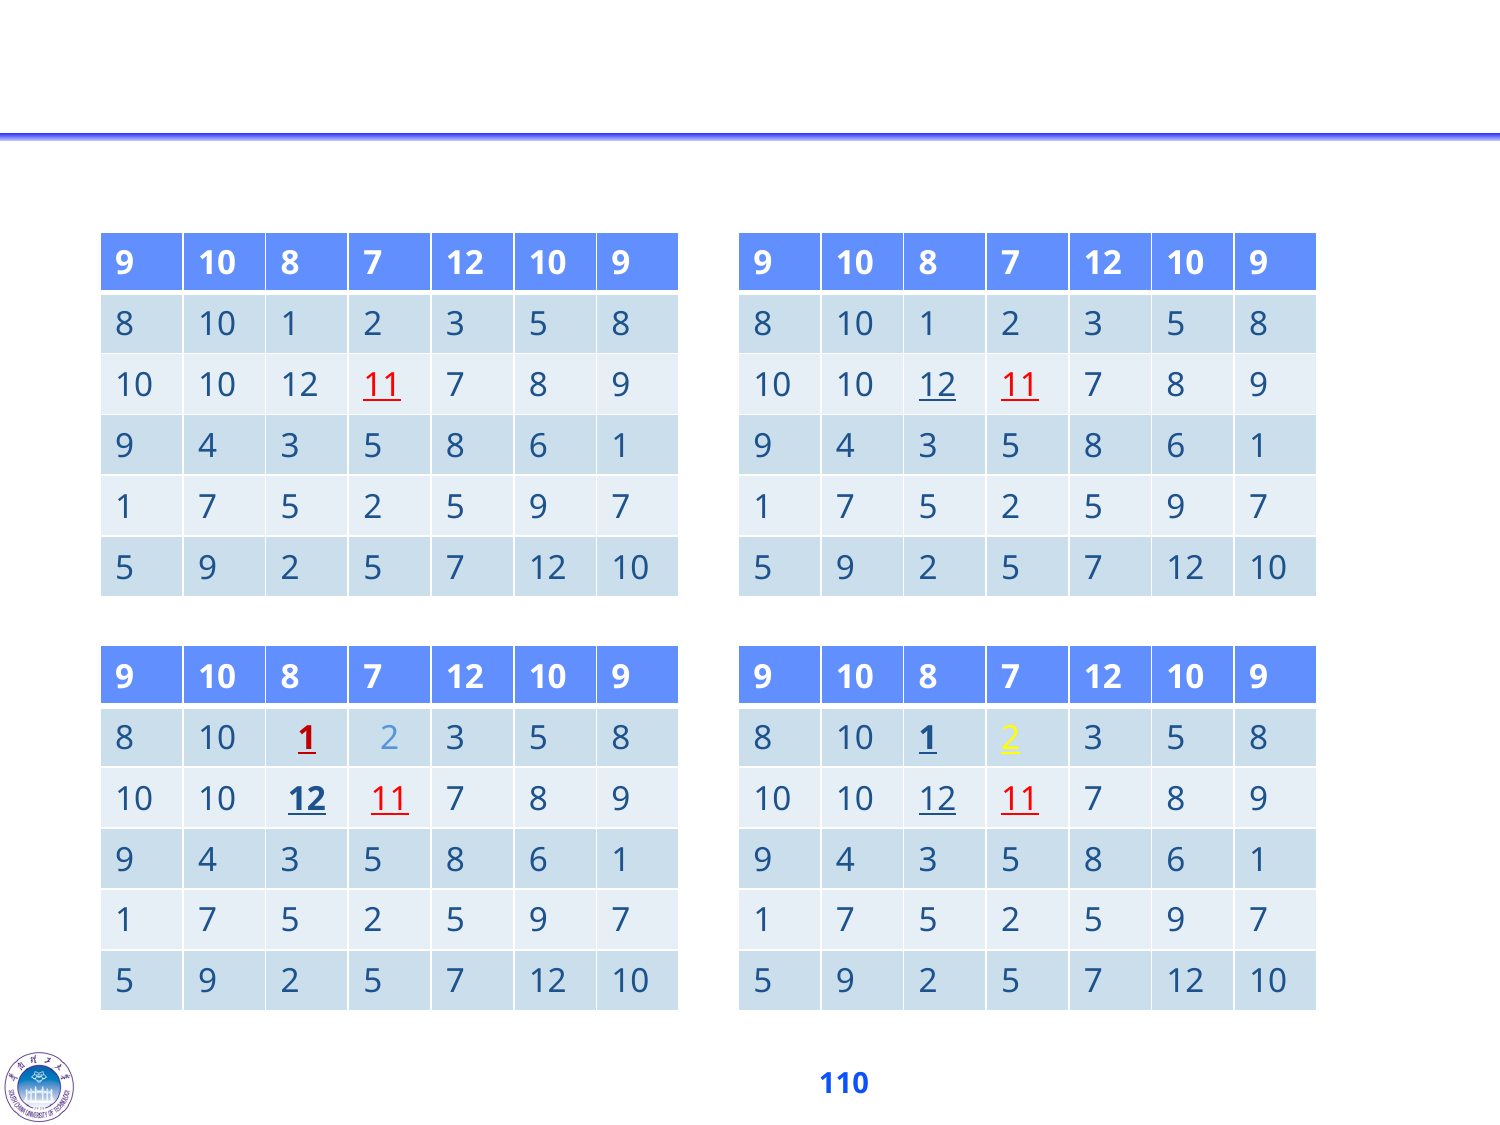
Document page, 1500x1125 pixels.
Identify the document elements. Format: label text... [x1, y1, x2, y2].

table_header 12 [1070, 646, 1151, 703]
table_cell 1 [904, 709, 985, 766]
table_cell 12 [515, 951, 596, 1010]
table_cell 11 [987, 354, 1068, 414]
table_cell 10 [184, 354, 265, 414]
table_cell 6 [1152, 415, 1233, 474]
table_cell 4 [184, 829, 265, 888]
table_header 9 [739, 233, 820, 290]
table_cell 12 [1152, 951, 1233, 1010]
table_header 12 [1070, 233, 1151, 290]
table_cell 1 [266, 295, 347, 353]
table_cell 3 [904, 829, 985, 888]
table_header 8 [266, 646, 347, 703]
table_cell 5 [349, 951, 430, 1010]
table_header 10 [1152, 233, 1233, 290]
table_cell 5 [1152, 295, 1233, 353]
table_cell 1 [739, 890, 820, 949]
table_cell 10 [739, 354, 820, 414]
table_cell 4 [822, 415, 903, 474]
table_cell 10 [101, 768, 182, 827]
table_cell 12 [266, 768, 347, 827]
table_cell 10 [822, 354, 903, 414]
table_cell 5 [987, 537, 1068, 596]
table_cell 2 [987, 295, 1068, 353]
table_cell 5 [904, 890, 985, 949]
table_cell 10 [1235, 951, 1316, 1010]
table_cell 8 [1152, 768, 1233, 827]
table_cell 5 [739, 537, 820, 596]
table_cell 3 [432, 295, 513, 353]
picture [3, 1051, 75, 1123]
table_cell 5 [1070, 476, 1151, 535]
table_cell 12 [266, 354, 347, 414]
table_cell 8 [101, 709, 182, 766]
table_cell 9 [597, 354, 678, 414]
table_cell 5 [987, 951, 1068, 1010]
table_cell 5 [432, 890, 513, 949]
table_cell 2 [904, 951, 985, 1010]
table_cell 7 [1235, 890, 1316, 949]
table_cell 8 [101, 295, 182, 353]
table_cell 8 [1070, 415, 1151, 474]
table_header 9 [1235, 646, 1316, 703]
table_cell 9 [1235, 354, 1316, 414]
table_cell 10 [597, 537, 678, 596]
table_cell 1 [101, 476, 182, 535]
table_cell 10 [184, 768, 265, 827]
table_cell 9 [184, 537, 265, 596]
table_cell 3 [266, 829, 347, 888]
table_cell 10 [597, 951, 678, 1010]
table_cell 12 [904, 354, 985, 414]
table_header 9 [739, 646, 820, 703]
table_cell 5 [1152, 709, 1233, 766]
table_cell 7 [1070, 354, 1151, 414]
table_cell 5 [266, 890, 347, 949]
table_header 10 [515, 646, 596, 703]
table_cell 12 [1152, 537, 1233, 596]
table_cell 2 [349, 709, 430, 766]
table_cell 3 [266, 415, 347, 474]
table_cell 11 [349, 768, 430, 827]
table_cell 7 [1070, 768, 1151, 827]
table_cell 7 [1235, 476, 1316, 535]
table_header 7 [987, 646, 1068, 703]
table_cell 10 [184, 295, 265, 353]
table_cell 5 [515, 295, 596, 353]
table_cell 9 [739, 415, 820, 474]
table_cell 3 [1070, 709, 1151, 766]
table_cell 3 [904, 415, 985, 474]
table_header 10 [822, 233, 903, 290]
table_cell 9 [184, 951, 265, 1010]
table_cell 6 [515, 415, 596, 474]
table_header 8 [904, 646, 985, 703]
table_cell 12 [515, 537, 596, 596]
table_cell 9 [101, 829, 182, 888]
table_cell 8 [1152, 354, 1233, 414]
table_cell 1 [1235, 829, 1316, 888]
table_cell 5 [739, 951, 820, 1010]
table_cell 5 [101, 537, 182, 596]
table_header 10 [184, 233, 265, 290]
table_cell 5 [266, 476, 347, 535]
table_cell 2 [987, 476, 1068, 535]
table_cell 9 [597, 768, 678, 827]
table_cell 1 [1235, 415, 1316, 474]
table_header 7 [987, 233, 1068, 290]
table_cell 11 [987, 768, 1068, 827]
table_cell 5 [349, 415, 430, 474]
table_cell 2 [349, 476, 430, 535]
table_header 8 [266, 233, 347, 290]
table_cell 9 [1152, 890, 1233, 949]
table_header 9 [597, 646, 678, 703]
table_cell 2 [904, 537, 985, 596]
table_cell 8 [739, 709, 820, 766]
table_cell 2 [987, 709, 1068, 766]
table_cell 9 [515, 890, 596, 949]
table_cell 5 [432, 476, 513, 535]
table_cell 10 [822, 768, 903, 827]
table_cell 7 [184, 890, 265, 949]
table_cell 2 [349, 890, 430, 949]
table_cell 8 [739, 295, 820, 353]
table_header 9 [101, 646, 182, 703]
table_cell 10 [739, 768, 820, 827]
table_cell 7 [1070, 951, 1151, 1010]
table_cell 7 [432, 354, 513, 414]
table_cell 5 [515, 709, 596, 766]
table_cell 7 [597, 890, 678, 949]
table_header 9 [1235, 233, 1316, 290]
table_header 7 [349, 233, 430, 290]
table_cell 4 [822, 829, 903, 888]
table_cell 5 [349, 537, 430, 596]
table_cell 7 [597, 476, 678, 535]
table_cell 5 [987, 829, 1068, 888]
table_cell 5 [349, 829, 430, 888]
table_cell 9 [822, 951, 903, 1010]
table_cell 8 [432, 415, 513, 474]
table_cell 10 [822, 709, 903, 766]
table_cell 1 [597, 829, 678, 888]
table_header 10 [1152, 646, 1233, 703]
table_cell 2 [266, 951, 347, 1010]
table_cell 7 [184, 476, 265, 535]
table_cell 1 [101, 890, 182, 949]
table_cell 9 [101, 415, 182, 474]
table_cell 6 [1152, 829, 1233, 888]
table_cell 8 [432, 829, 513, 888]
table_cell 2 [349, 295, 430, 353]
table_cell 11 [349, 354, 430, 414]
table_cell 8 [597, 295, 678, 353]
table_cell 10 [822, 295, 903, 353]
table_cell 7 [432, 768, 513, 827]
table_header 7 [349, 646, 430, 703]
table_header 12 [432, 233, 513, 290]
table_cell 8 [597, 709, 678, 766]
table_header 8 [904, 233, 985, 290]
table_header 10 [515, 233, 596, 290]
table_cell 8 [1070, 829, 1151, 888]
table_cell 9 [515, 476, 596, 535]
table_header 12 [432, 646, 513, 703]
table_cell 10 [101, 354, 182, 414]
table_cell 6 [515, 829, 596, 888]
table_cell 1 [597, 415, 678, 474]
table_cell 10 [184, 709, 265, 766]
table_cell 3 [432, 709, 513, 766]
table_cell 7 [1070, 537, 1151, 596]
table_cell 2 [266, 537, 347, 596]
table_cell 9 [1235, 768, 1316, 827]
table_cell 8 [515, 768, 596, 827]
table_cell 2 [987, 890, 1068, 949]
table_cell 8 [1235, 709, 1316, 766]
table_cell 4 [184, 415, 265, 474]
table_cell 7 [822, 890, 903, 949]
table_cell 7 [822, 476, 903, 535]
table_cell 5 [904, 476, 985, 535]
table_cell 1 [739, 476, 820, 535]
table_header 9 [597, 233, 678, 290]
table_cell 7 [432, 537, 513, 596]
table_cell 9 [822, 537, 903, 596]
table_header 10 [822, 646, 903, 703]
table_cell 5 [987, 415, 1068, 474]
table_header 10 [184, 646, 265, 703]
table_cell 1 [266, 709, 347, 766]
table_cell 8 [515, 354, 596, 414]
table_cell 1 [904, 295, 985, 353]
table_cell 9 [739, 829, 820, 888]
table_cell 3 [1070, 295, 1151, 353]
table_cell 8 [1235, 295, 1316, 353]
table_cell 10 [1235, 537, 1316, 596]
table_header 9 [101, 233, 182, 290]
table_cell 5 [101, 951, 182, 1010]
table_cell 7 [432, 951, 513, 1010]
table_cell 5 [1070, 890, 1151, 949]
table_cell 12 [904, 768, 985, 827]
table_cell 9 [1152, 476, 1233, 535]
